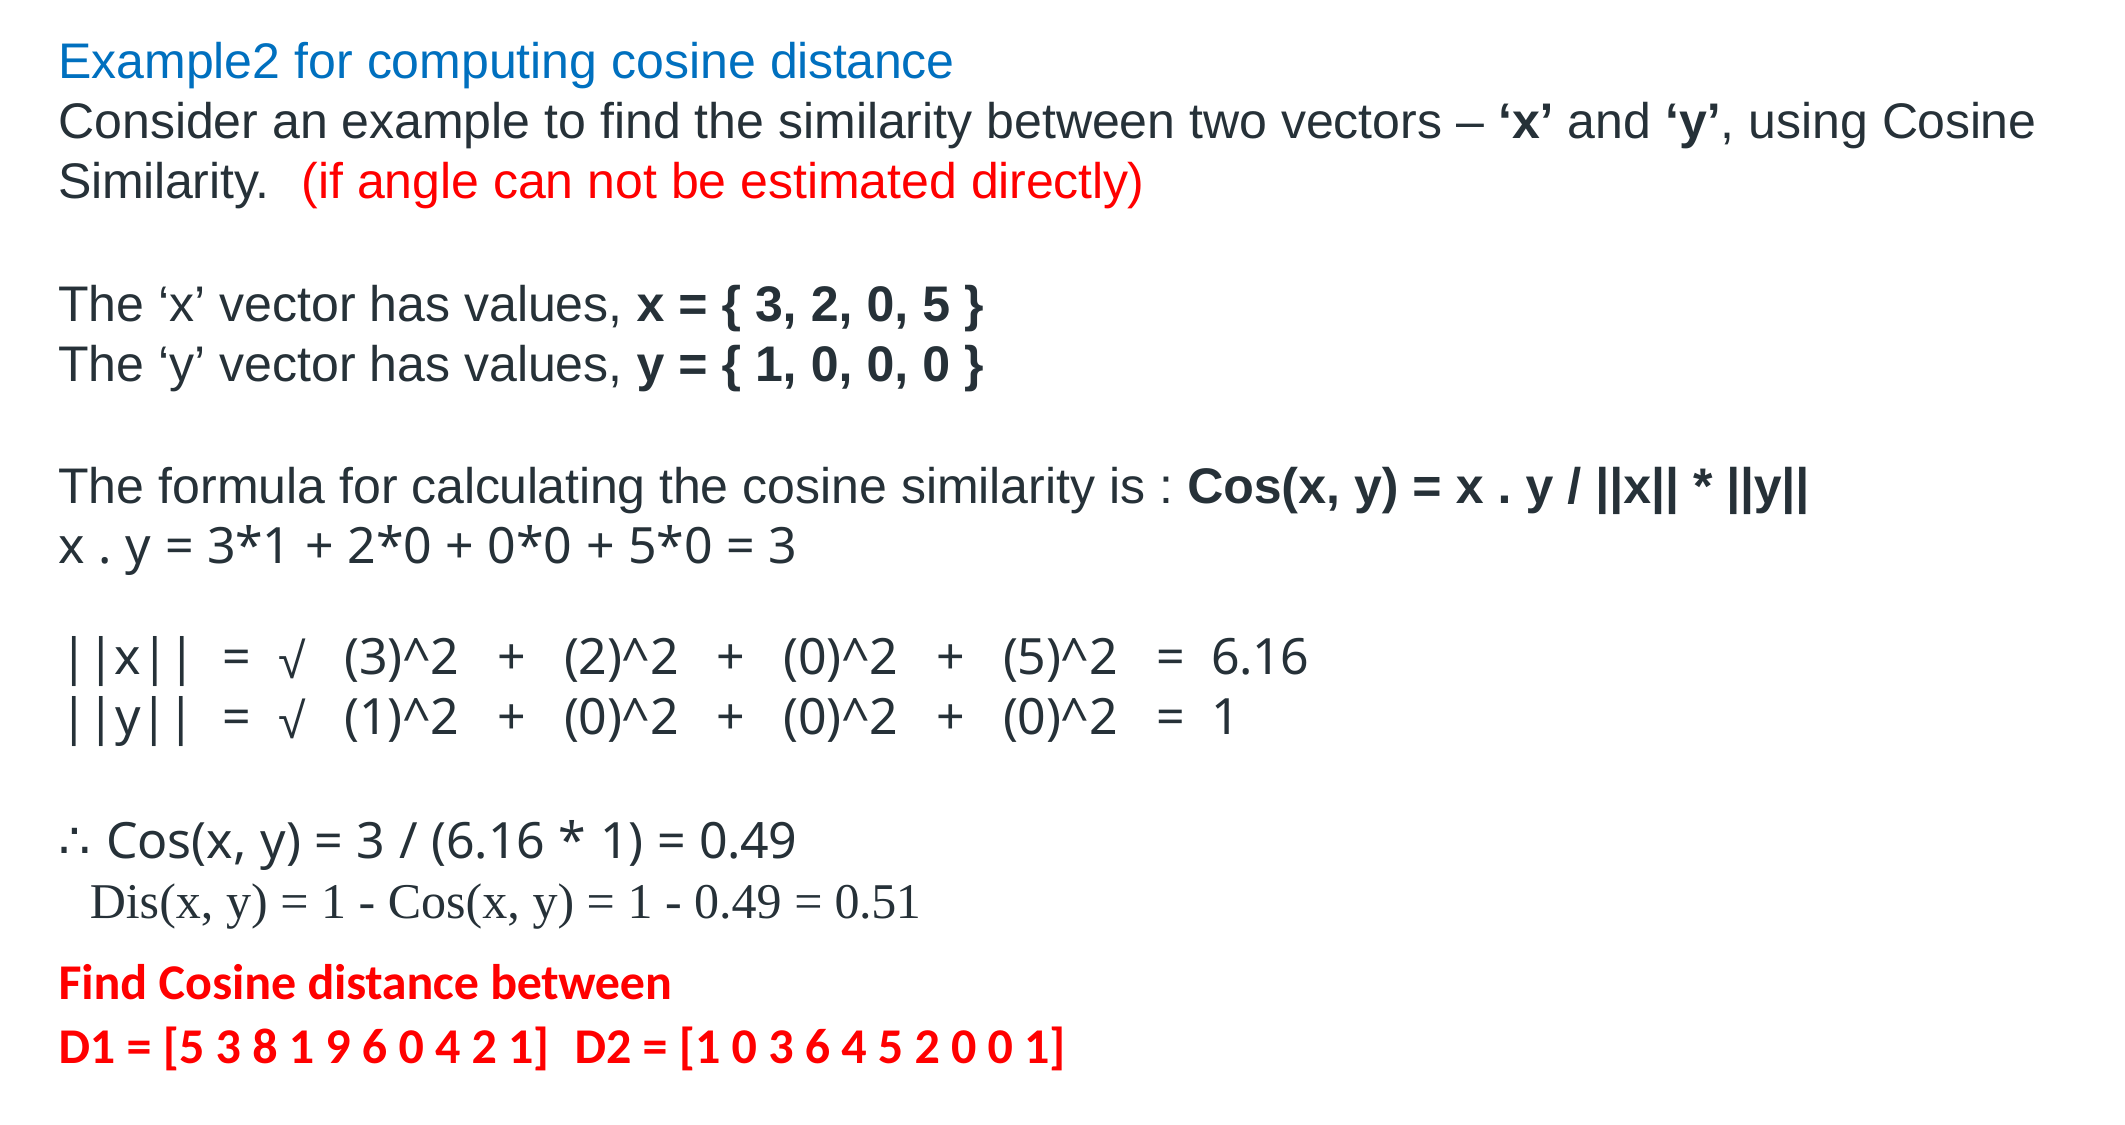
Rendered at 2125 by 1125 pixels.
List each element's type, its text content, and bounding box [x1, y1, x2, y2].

table_cell ||y|| [54, 693, 210, 752]
table_cell (0)^2 [978, 693, 1143, 752]
table_header (2)^2 [539, 634, 704, 693]
table_cell (0)^2 [759, 693, 923, 752]
table_header = [1143, 634, 1198, 693]
text_box Example2 for computing cosine distance Consider an example to find the similarity between two vectors – ‘x’ and ‘y’, using Cosine Similarity. (if angle can not be estimated directly) The ‘x’ vector has values, x = { 3, 2, 0, 5 } The ‘y’ vector has values, y = { 1, 0, 0, 0 } The formula for calculating the cosine similarity is : Cos(x, y) = x . y / ||x|| * ||y|| x . y = 3*1 + 2*0 + 0*0 + 5*0 = 3 [56, 26, 2040, 574]
table_header 6.16 [1198, 634, 1326, 693]
table_header + [484, 634, 539, 693]
table_header = [210, 634, 265, 693]
table_cell = [1143, 693, 1198, 752]
table_header + [923, 634, 978, 693]
table_cell = [210, 693, 265, 752]
table_cell + [484, 693, 539, 752]
table_cell + [704, 693, 759, 752]
table_cell (1)^2 [320, 693, 484, 752]
table_header √ [265, 634, 320, 693]
table_header ||x|| [54, 634, 210, 693]
table_header + [704, 634, 759, 693]
table_cell 1 [1198, 693, 1326, 752]
table_header (3)^2 [320, 634, 484, 693]
text_box ∴ Cos(x, y) = 3 / (6.16 * 1) = 0.49 Dis(x, y) = 1 - Cos(x, y) = 1 - 0.49 = 0.51 Find Cosine distance between D1 = [5 3 8 1 9 6 0 4 2 1] D2 = [1 0 3 6 4 5 2 0 0 1] [56, 806, 1067, 1074]
table_cell + [923, 693, 978, 752]
table_header (0)^2 [759, 634, 923, 693]
table_cell (0)^2 [539, 693, 704, 752]
table_header (5)^2 [978, 634, 1143, 693]
table_cell √ [265, 693, 320, 752]
